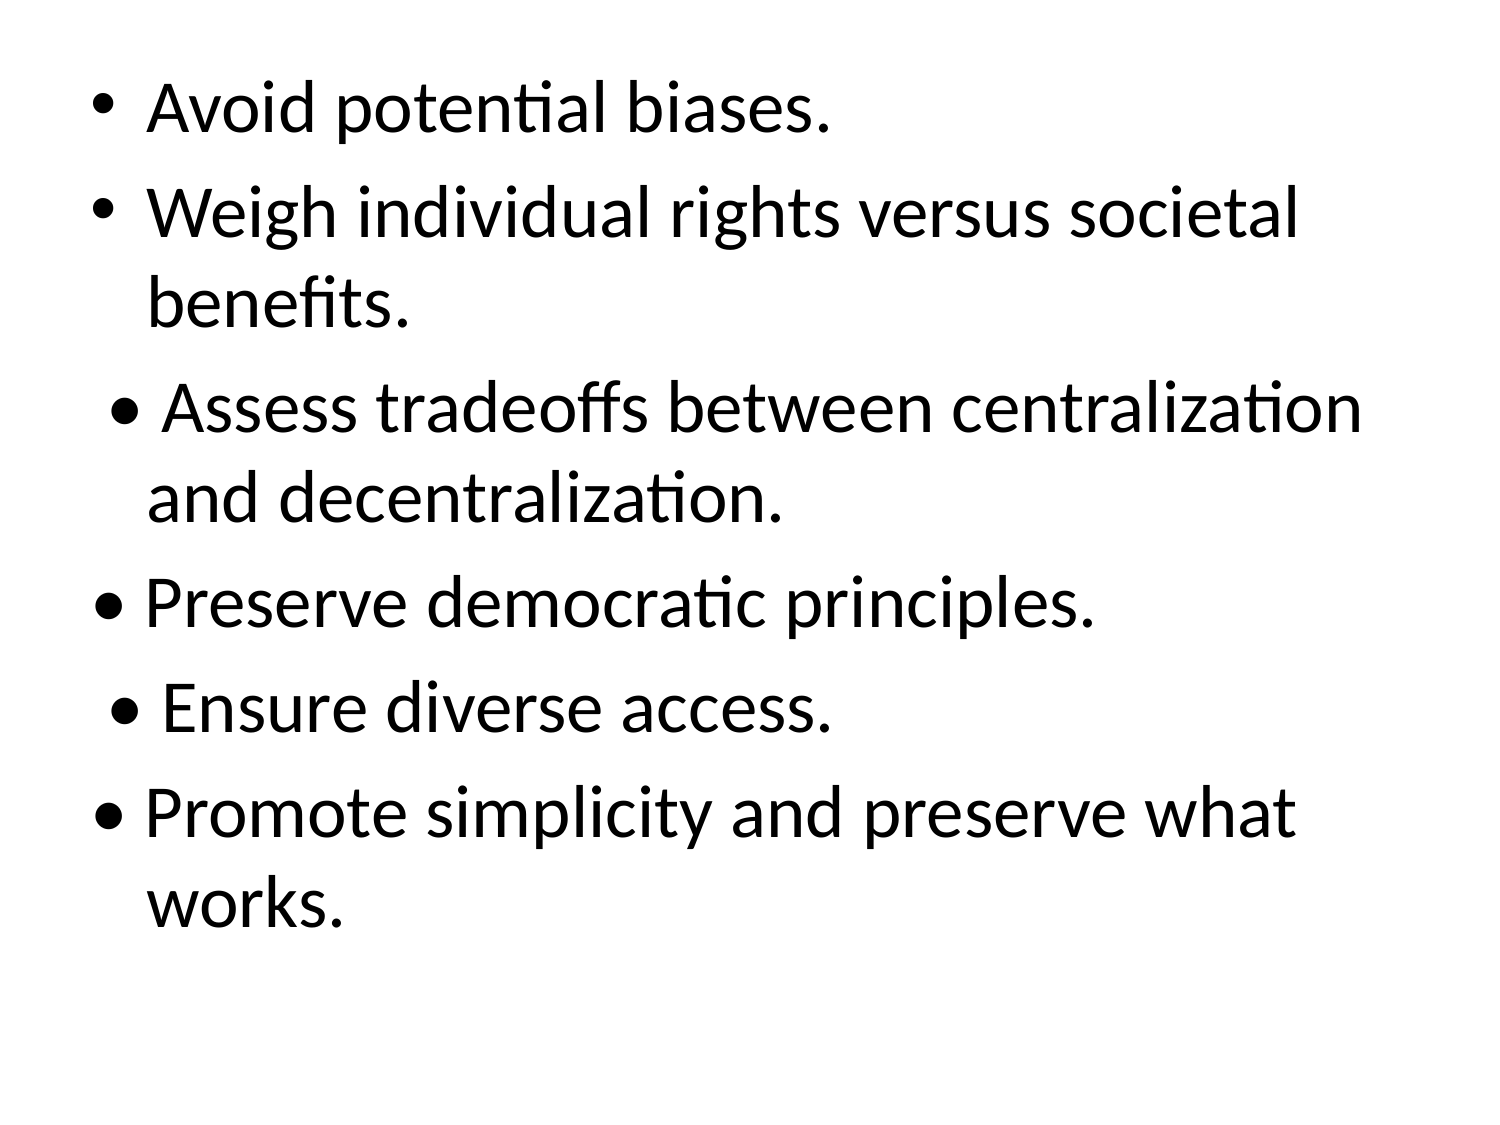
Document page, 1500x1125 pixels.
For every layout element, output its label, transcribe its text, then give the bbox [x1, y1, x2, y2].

list Avoid potential biases. Weigh individual rights versus societal benefits. • Assess tradeoffs between centralization and decentralization. • Preserve democratic principles. • Ensure diverse access. • Promote simplicity and preserve what works. [75, 50, 1425, 1063]
